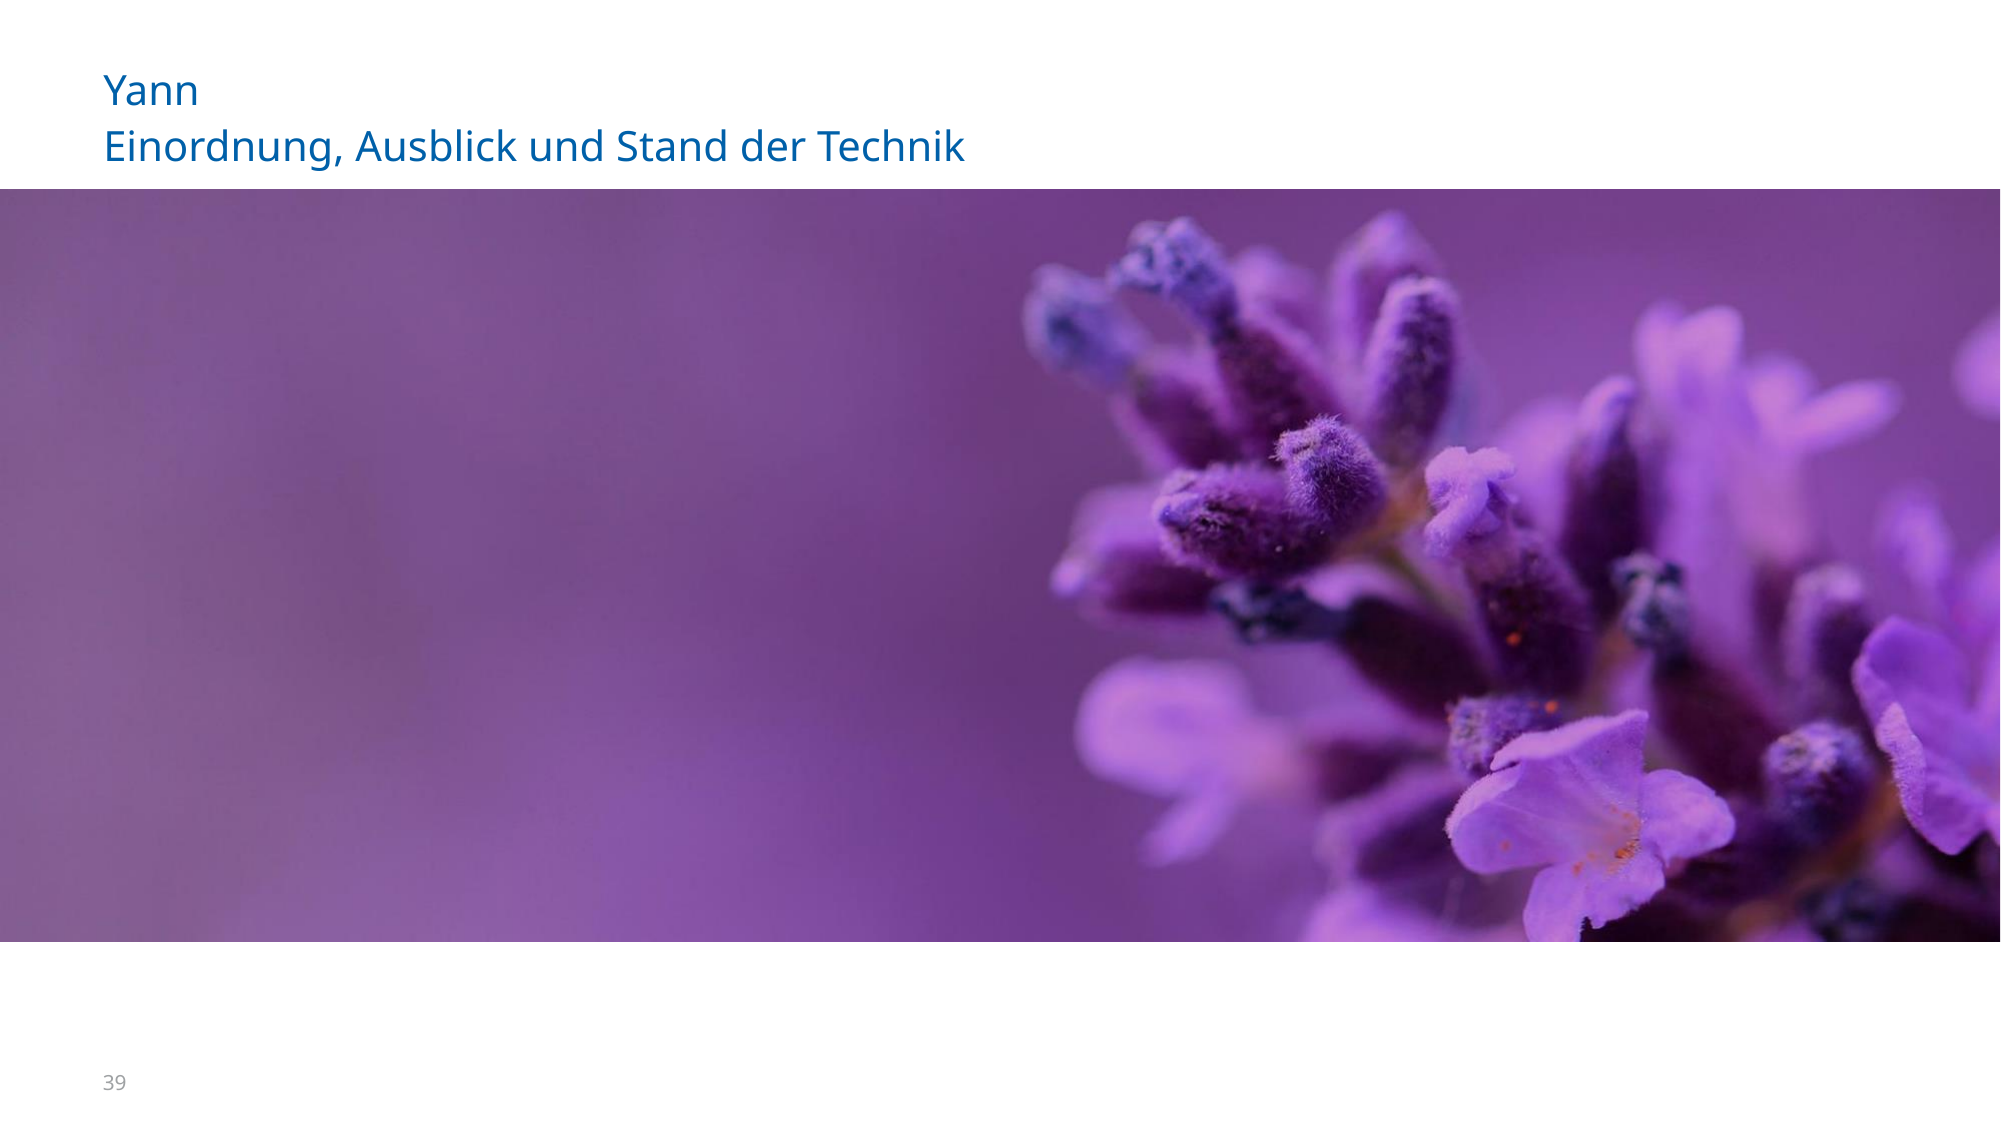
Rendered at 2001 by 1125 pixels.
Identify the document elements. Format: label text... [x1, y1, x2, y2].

title Yann [103, 60, 1898, 116]
picture [0, 189, 2001, 942]
list Einordnung, Ausblick und Stand der Technik [103, 116, 1898, 173]
slide_number 39 [102, 1065, 182, 1089]
